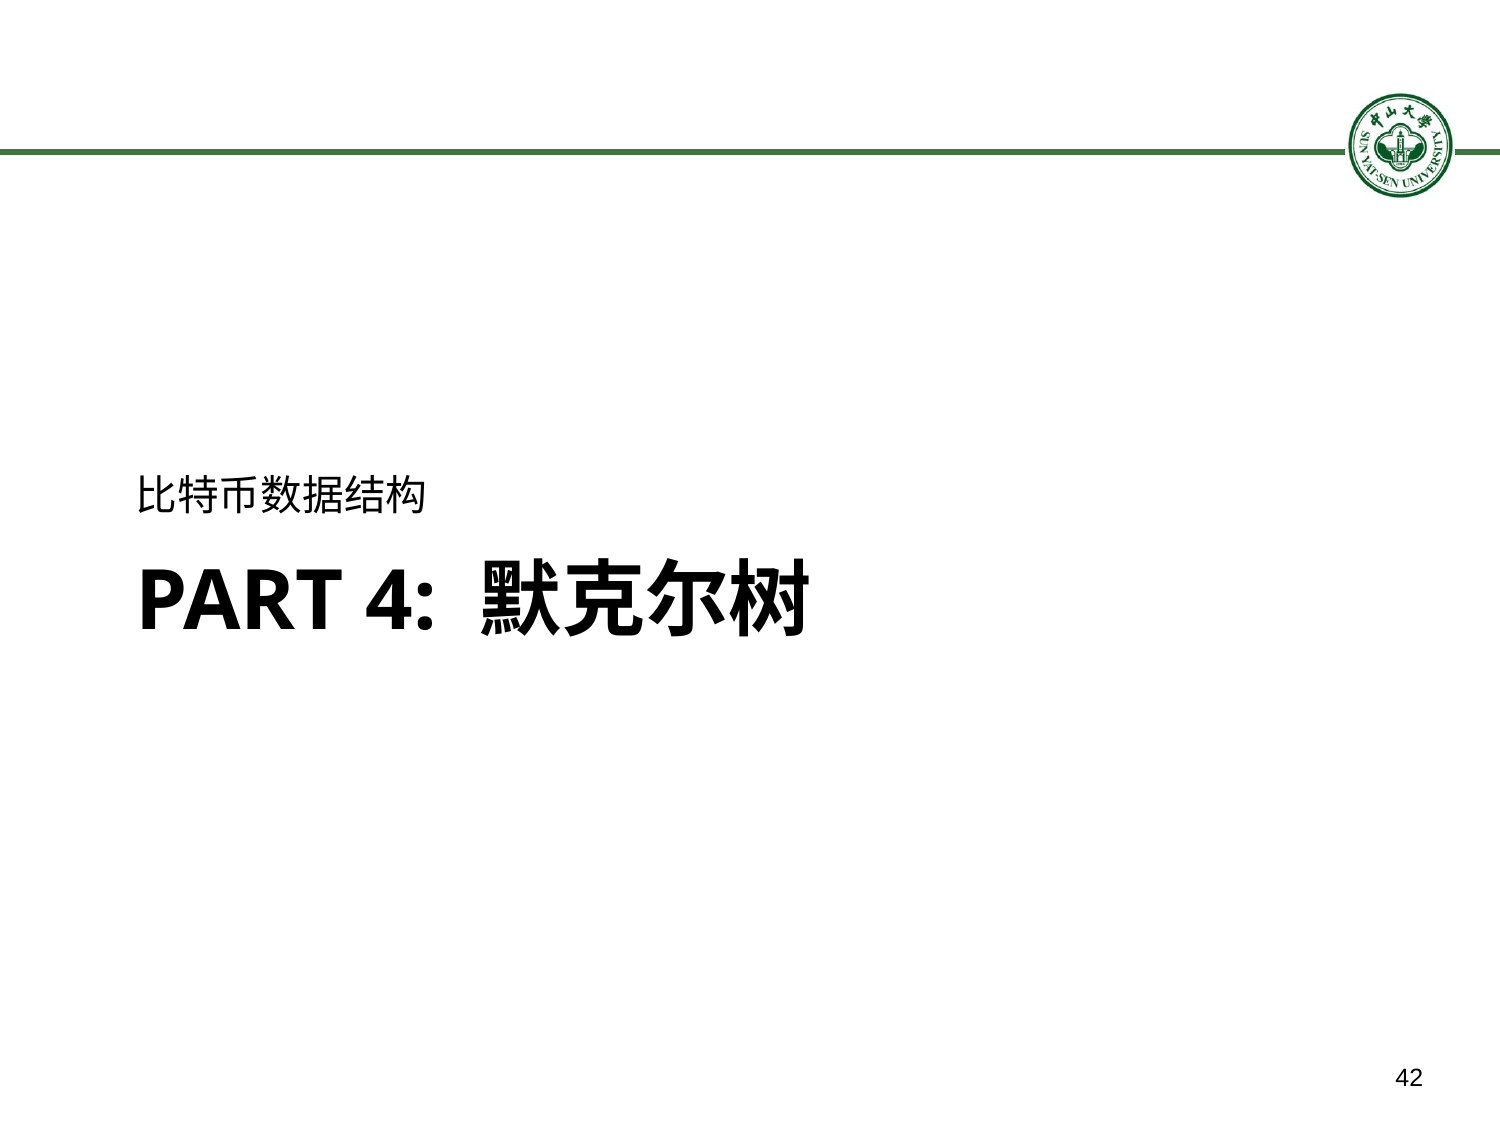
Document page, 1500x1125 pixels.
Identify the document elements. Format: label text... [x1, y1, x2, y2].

title Part 4: 默克尔树 [120, 564, 1396, 788]
list 比特币数据结构 [120, 318, 1396, 527]
picture [1345, 90, 1455, 200]
